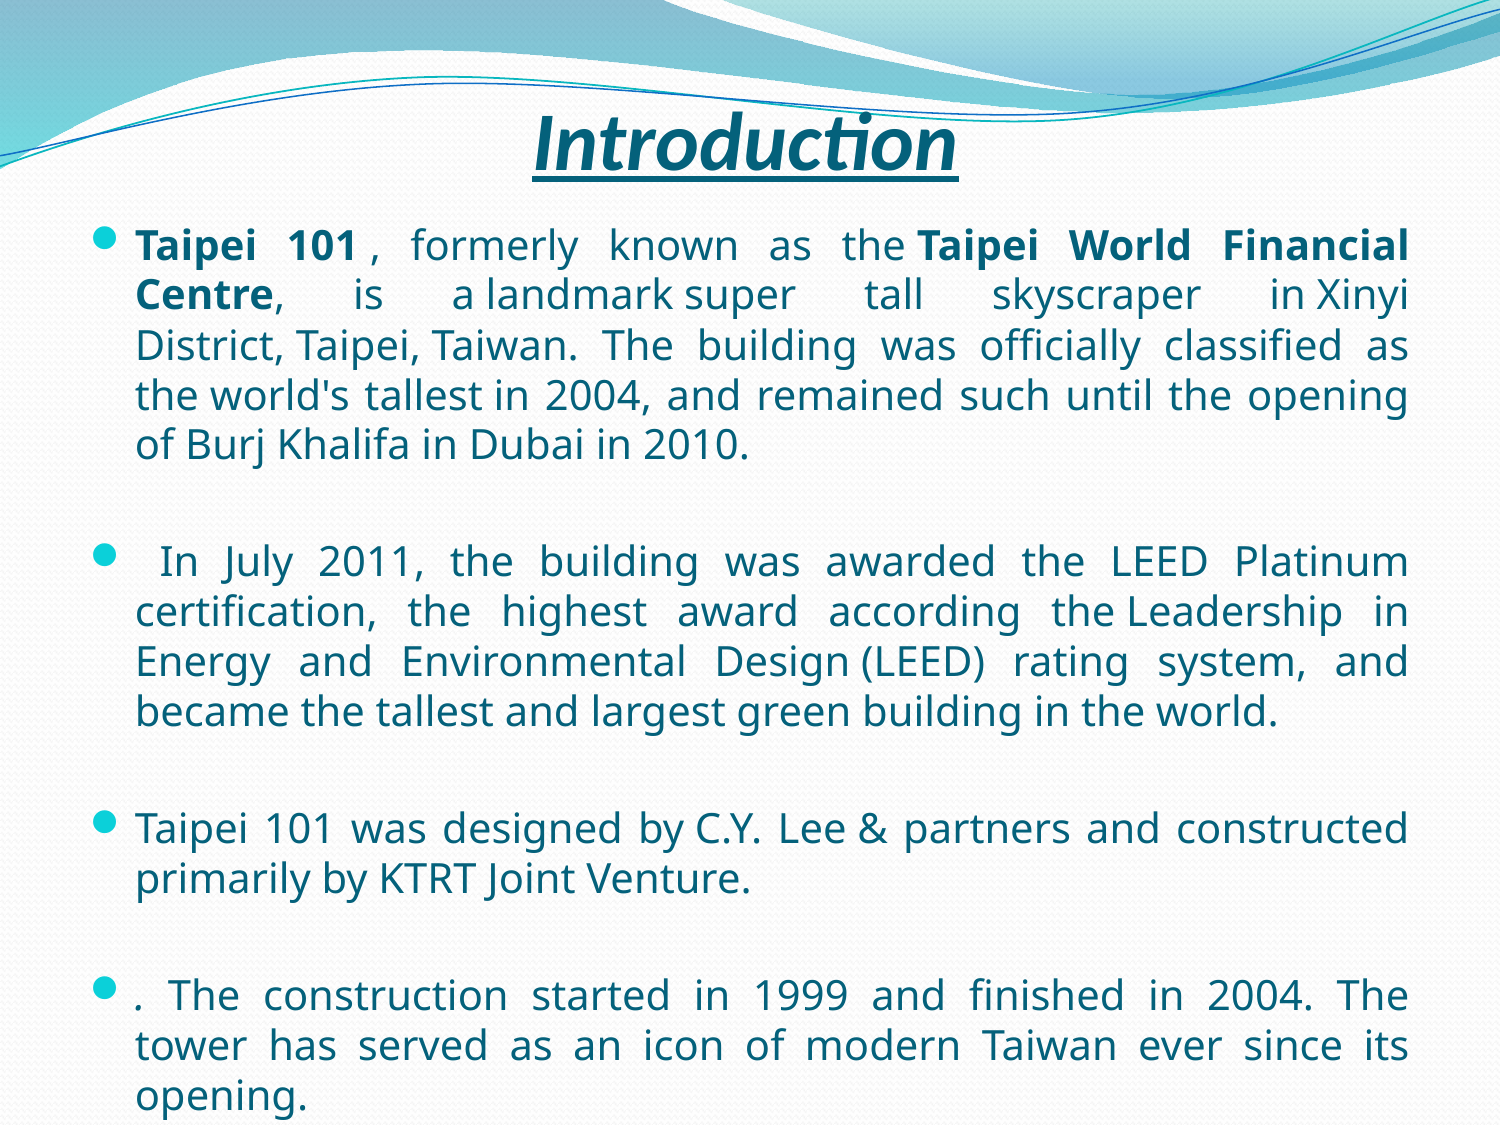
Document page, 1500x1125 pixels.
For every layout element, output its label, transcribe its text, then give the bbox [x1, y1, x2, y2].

title Introduction [70, 0, 1421, 188]
list Taipei 101 , formerly known as the Taipei World Financial Centre, is a landmark super tall skyscraper in Xinyi District, Taipei, Taiwan. The building was officially classified as the world's tallest in 2004, and remained such until the opening of Burj Khalifa in Dubai in 2010. In July 2011, the building was awarded the LEED Platinum certification, the highest award according the Leadership in Energy and Environmental Design (LEED) rating system, and became the tallest and largest green building in the world. Taipei 101 was designed by C.Y. Lee & partners and constructed primarily by KTRT Joint Venture. . The construction started in 1999 and finished in 2004. The tower has served as an icon of modern Taiwan ever since its opening. [75, 210, 1425, 1038]
